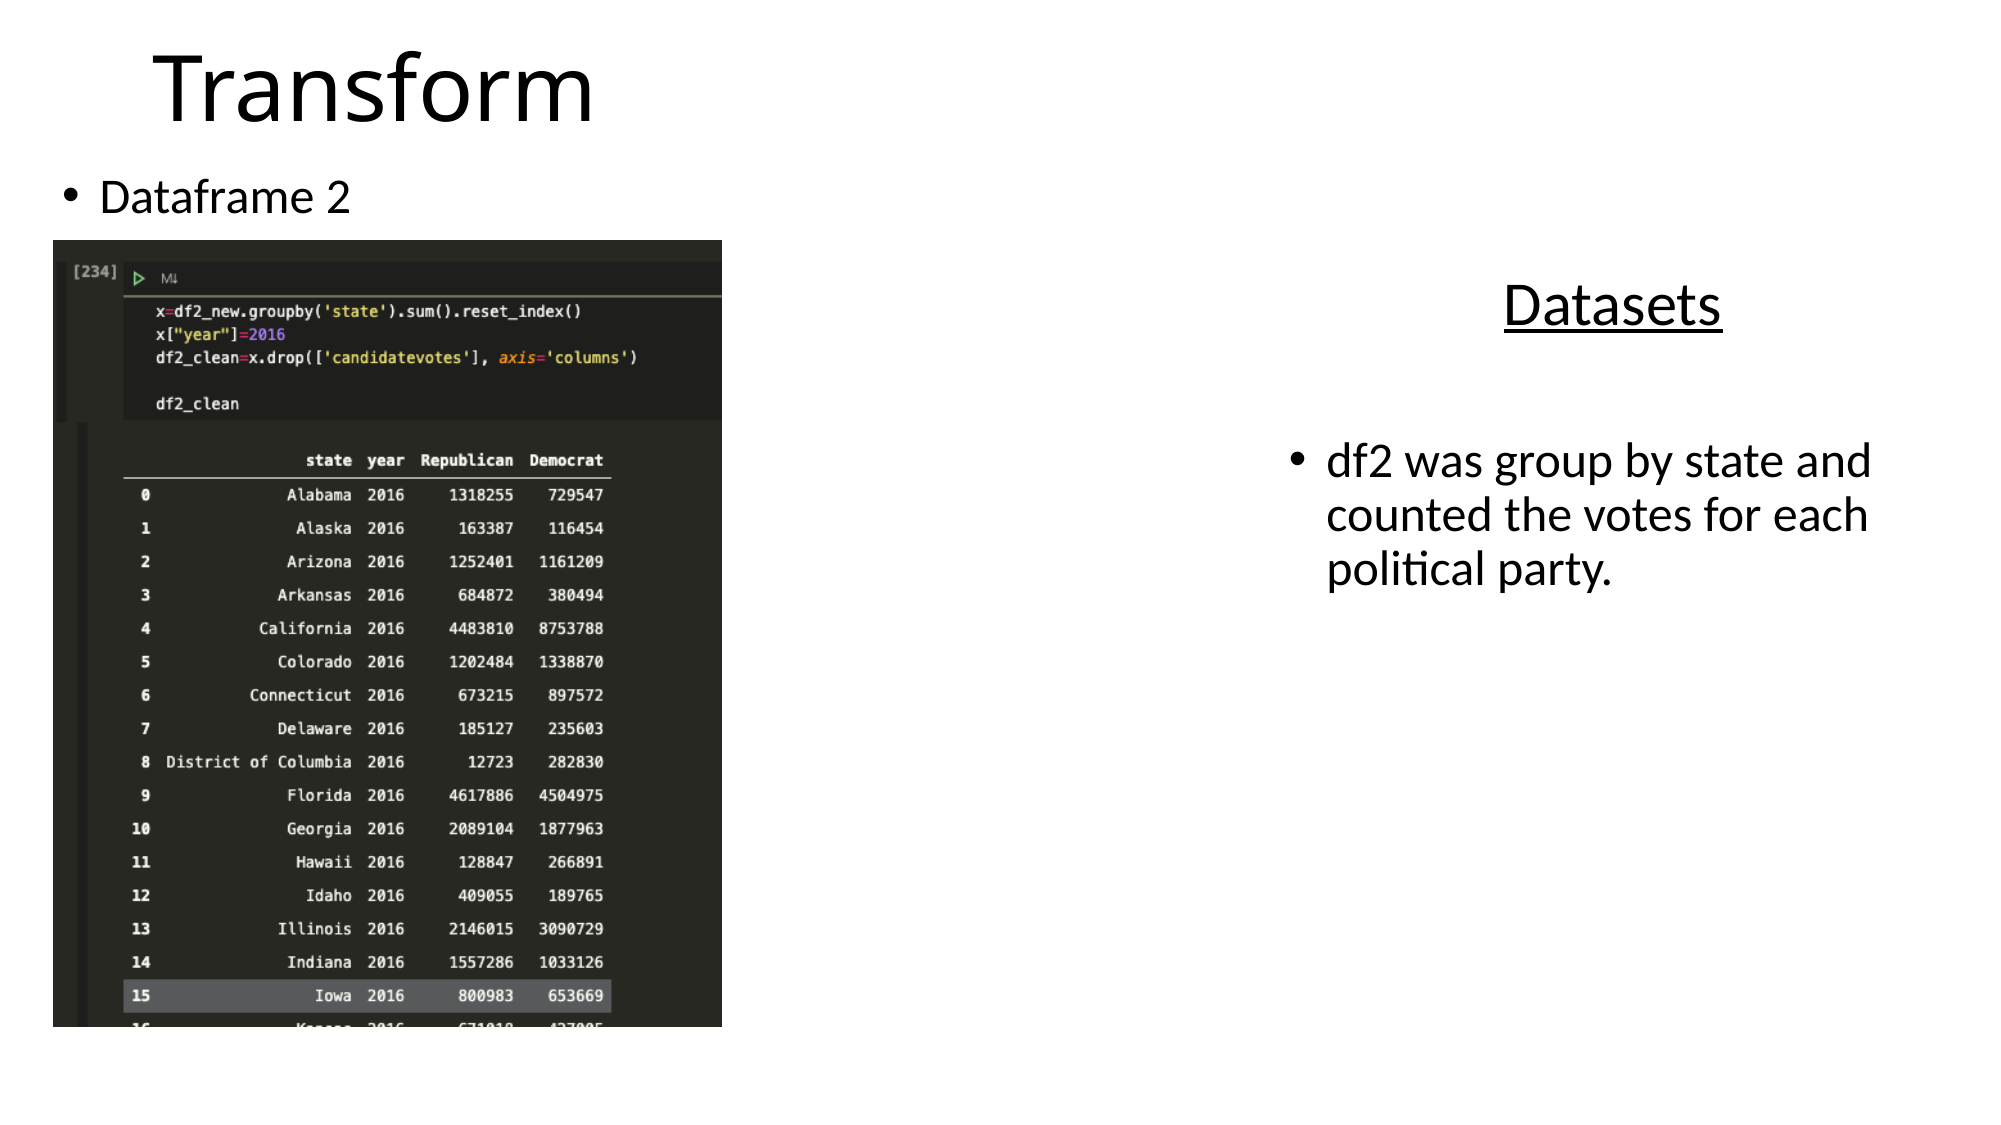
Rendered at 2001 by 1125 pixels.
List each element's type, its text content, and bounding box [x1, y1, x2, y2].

list Datasets df2 was group by state and counted the votes for each political party. [1273, 263, 1953, 862]
picture [53, 240, 722, 1027]
text_box Dataframe 2 [47, 163, 1236, 237]
title Transform [137, 25, 1863, 159]
